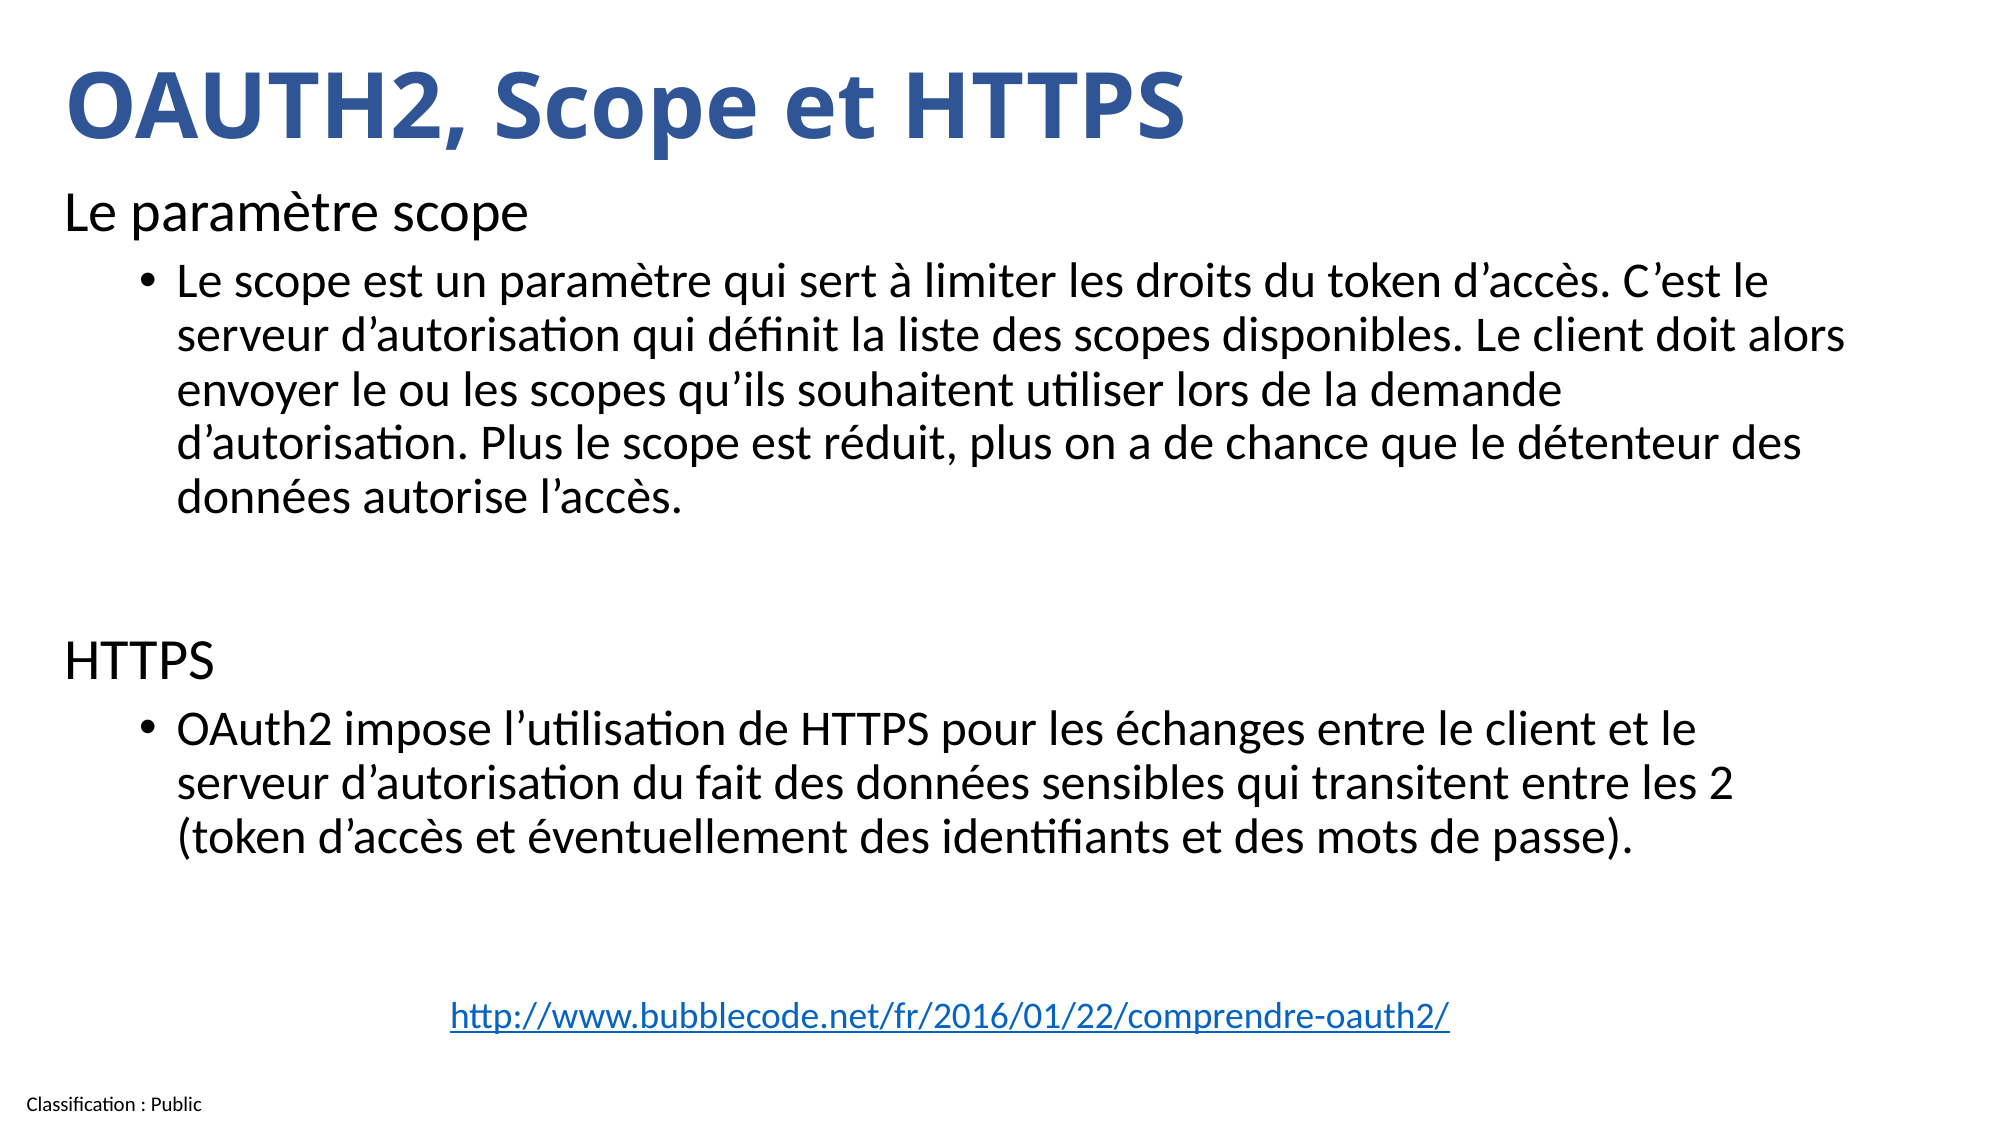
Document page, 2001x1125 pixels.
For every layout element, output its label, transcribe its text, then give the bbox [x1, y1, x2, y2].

list Le paramètre scope Le scope est un paramètre qui sert à limiter les droits du token d’accès. C’est le serveur d’autorisation qui définit la liste des scopes disponibles. Le client doit alors envoyer le ou les scopes qu’ils souhaitent utiliser lors de la demande d’autorisation. Plus le scope est réduit, plus on a de chance que le détenteur des données autorise l’accès. HTTPS OAuth2 impose l’utilisation de HTTPS pour les échanges entre le client et le serveur d’autorisation du fait des données sensibles qui transitent entre les 2 (token d’accès et éventuellement des identifiants et des mots de passe). [49, 174, 1866, 1063]
text_box http://www.bubblecode.net/fr/2016/01/22/comprendre-oauth2/ [435, 983, 1752, 1043]
title OAUTH2, Scope et HTTPS [49, 0, 1775, 174]
